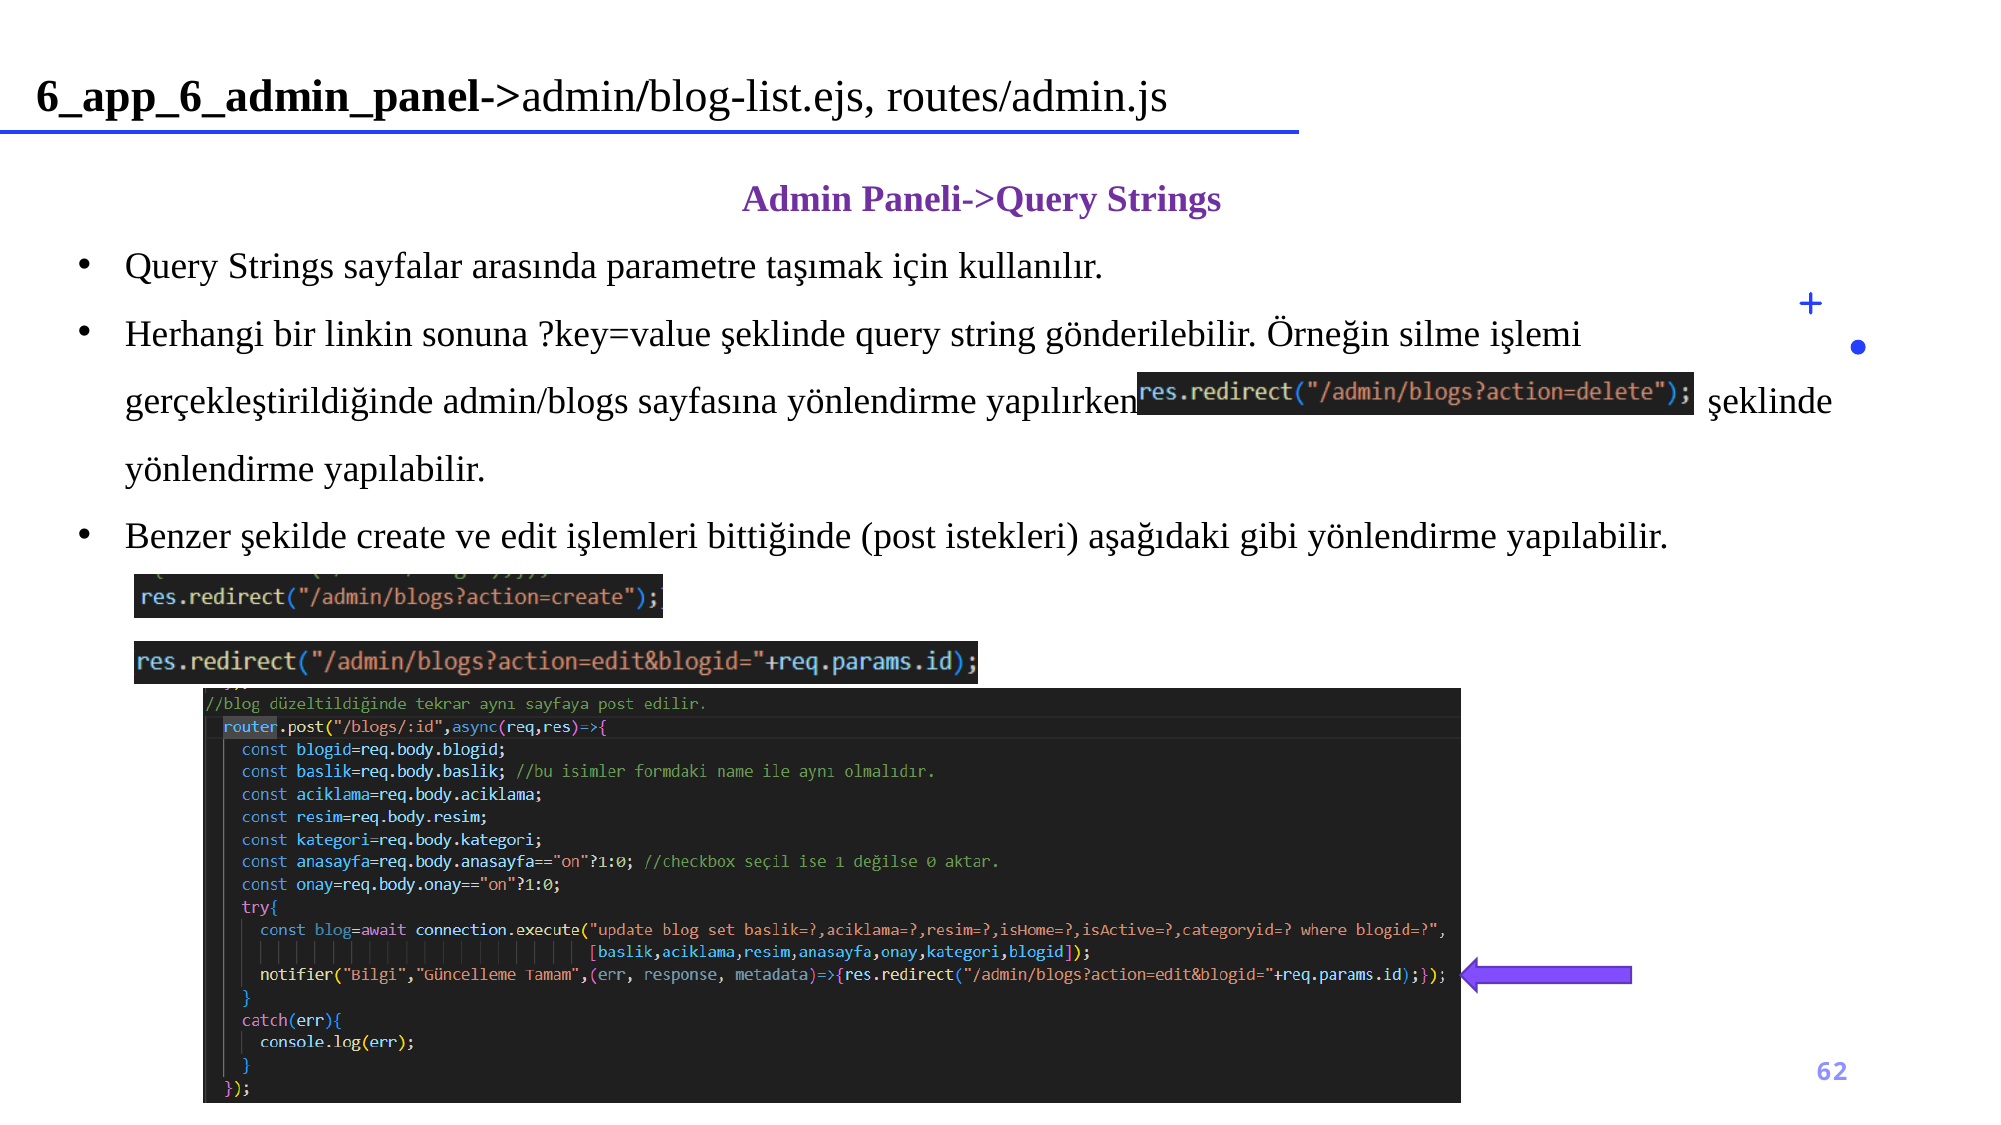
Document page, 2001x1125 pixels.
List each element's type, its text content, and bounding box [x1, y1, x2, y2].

list Admin Paneli->Query Strings Query Strings sayfalar arasında parametre taşımak için kullanılır. Herhangi bir linkin sonuna ?key=value şeklinde query string gönderilebilir. Örneğin silme işlemi gerçekleştirildiğinde admin/blogs sayfasına yönlendirme yapılırken şeklinde yönlendirme yapılabilir. Benzer şekilde create ve edit işlemleri bittiğinde (post istekleri) aşağıdaki gibi yönlendirme yapılabilir. [62, 143, 1901, 1006]
slide_number 62 [1461, 1042, 1863, 1103]
picture [203, 688, 1461, 1103]
picture [1137, 372, 1694, 415]
text_box [1461, 956, 1633, 994]
picture [134, 574, 663, 619]
text_box 6_app_6_admin_panel->admin/blog-list.ejs, routes/admin.js [21, 34, 1927, 129]
picture [134, 641, 978, 684]
